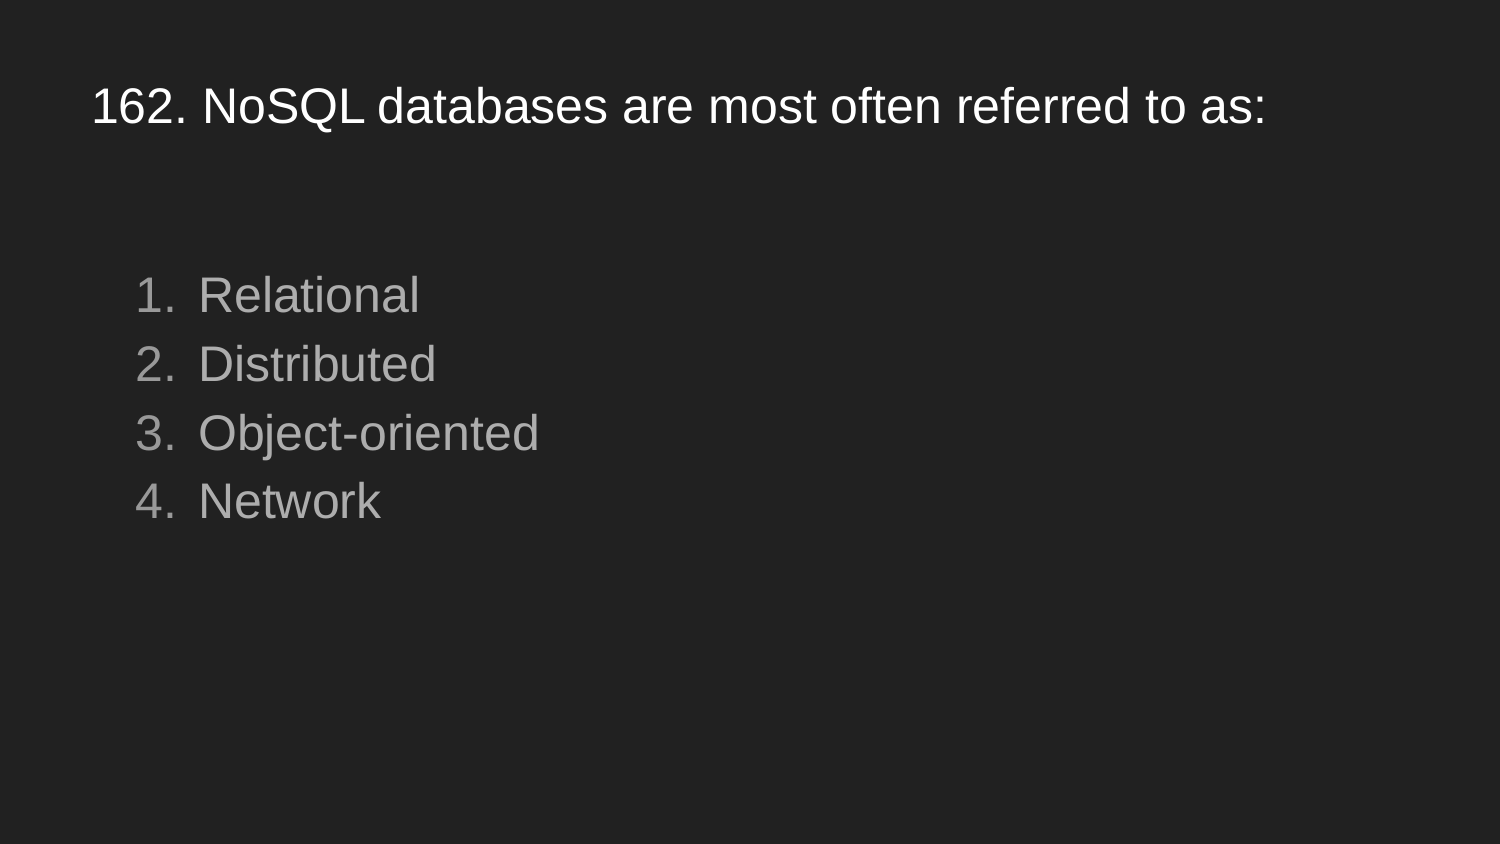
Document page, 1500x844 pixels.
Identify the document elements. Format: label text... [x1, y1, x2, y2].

title 162. NoSQL databases are most often referred to as: [76, 58, 1411, 274]
list Relational Distributed Object-oriented Network [108, 238, 1392, 744]
